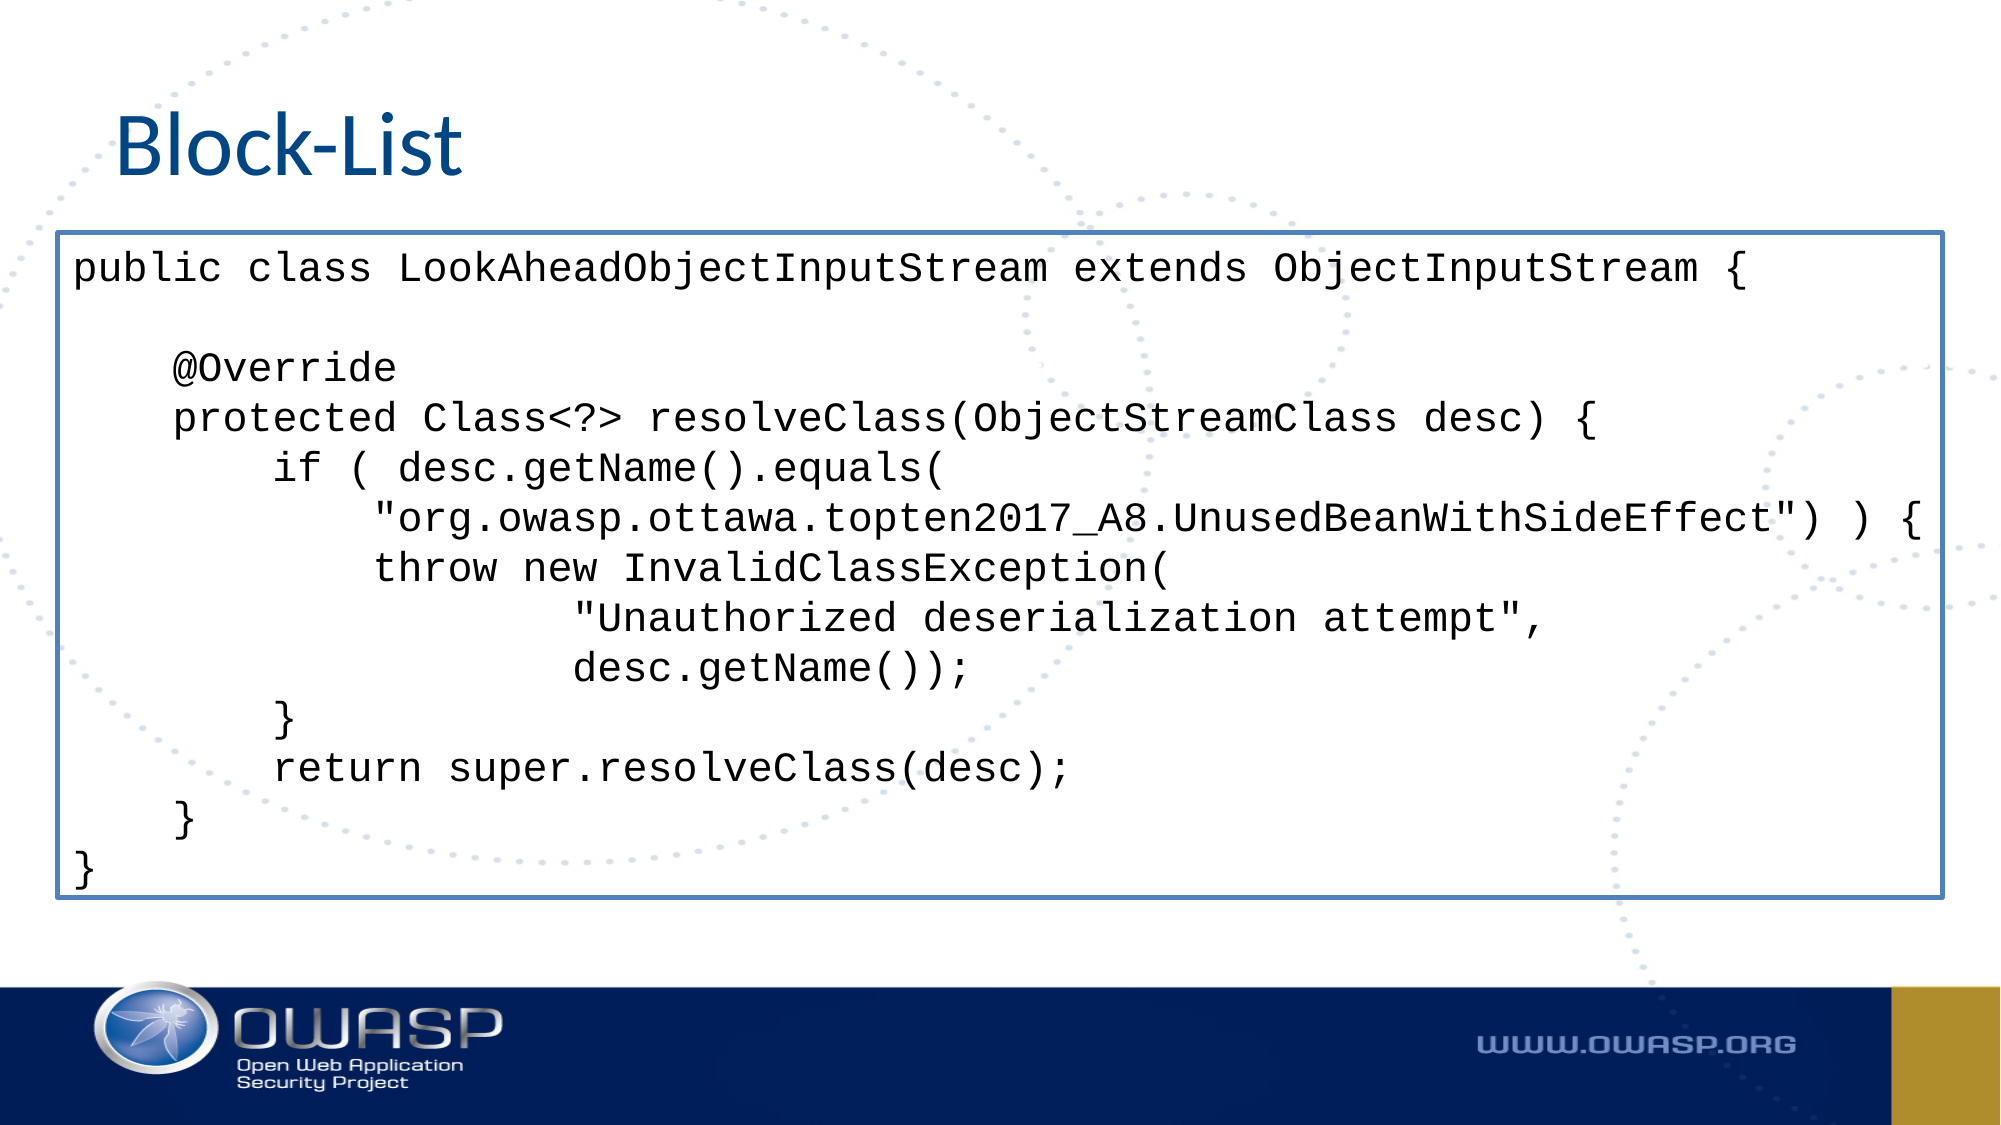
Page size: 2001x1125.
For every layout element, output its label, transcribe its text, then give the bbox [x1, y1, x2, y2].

title Block-List [99, 45, 1900, 232]
picture [0, 0, 2001, 1125]
text_box public class LookAheadObjectInputStream extends ObjectInputStream { @Override protected Class<?> resolveClass(ObjectStreamClass desc) { if ( desc.getName().equals( "org.owasp.ottawa.topten2017_A8.UnusedBeanWithSideEffect") ) { throw new InvalidClassException( "Unauthorized deserialization attempt", desc.getName()); } return super.resolveClass(desc); } } [57, 232, 1943, 898]
